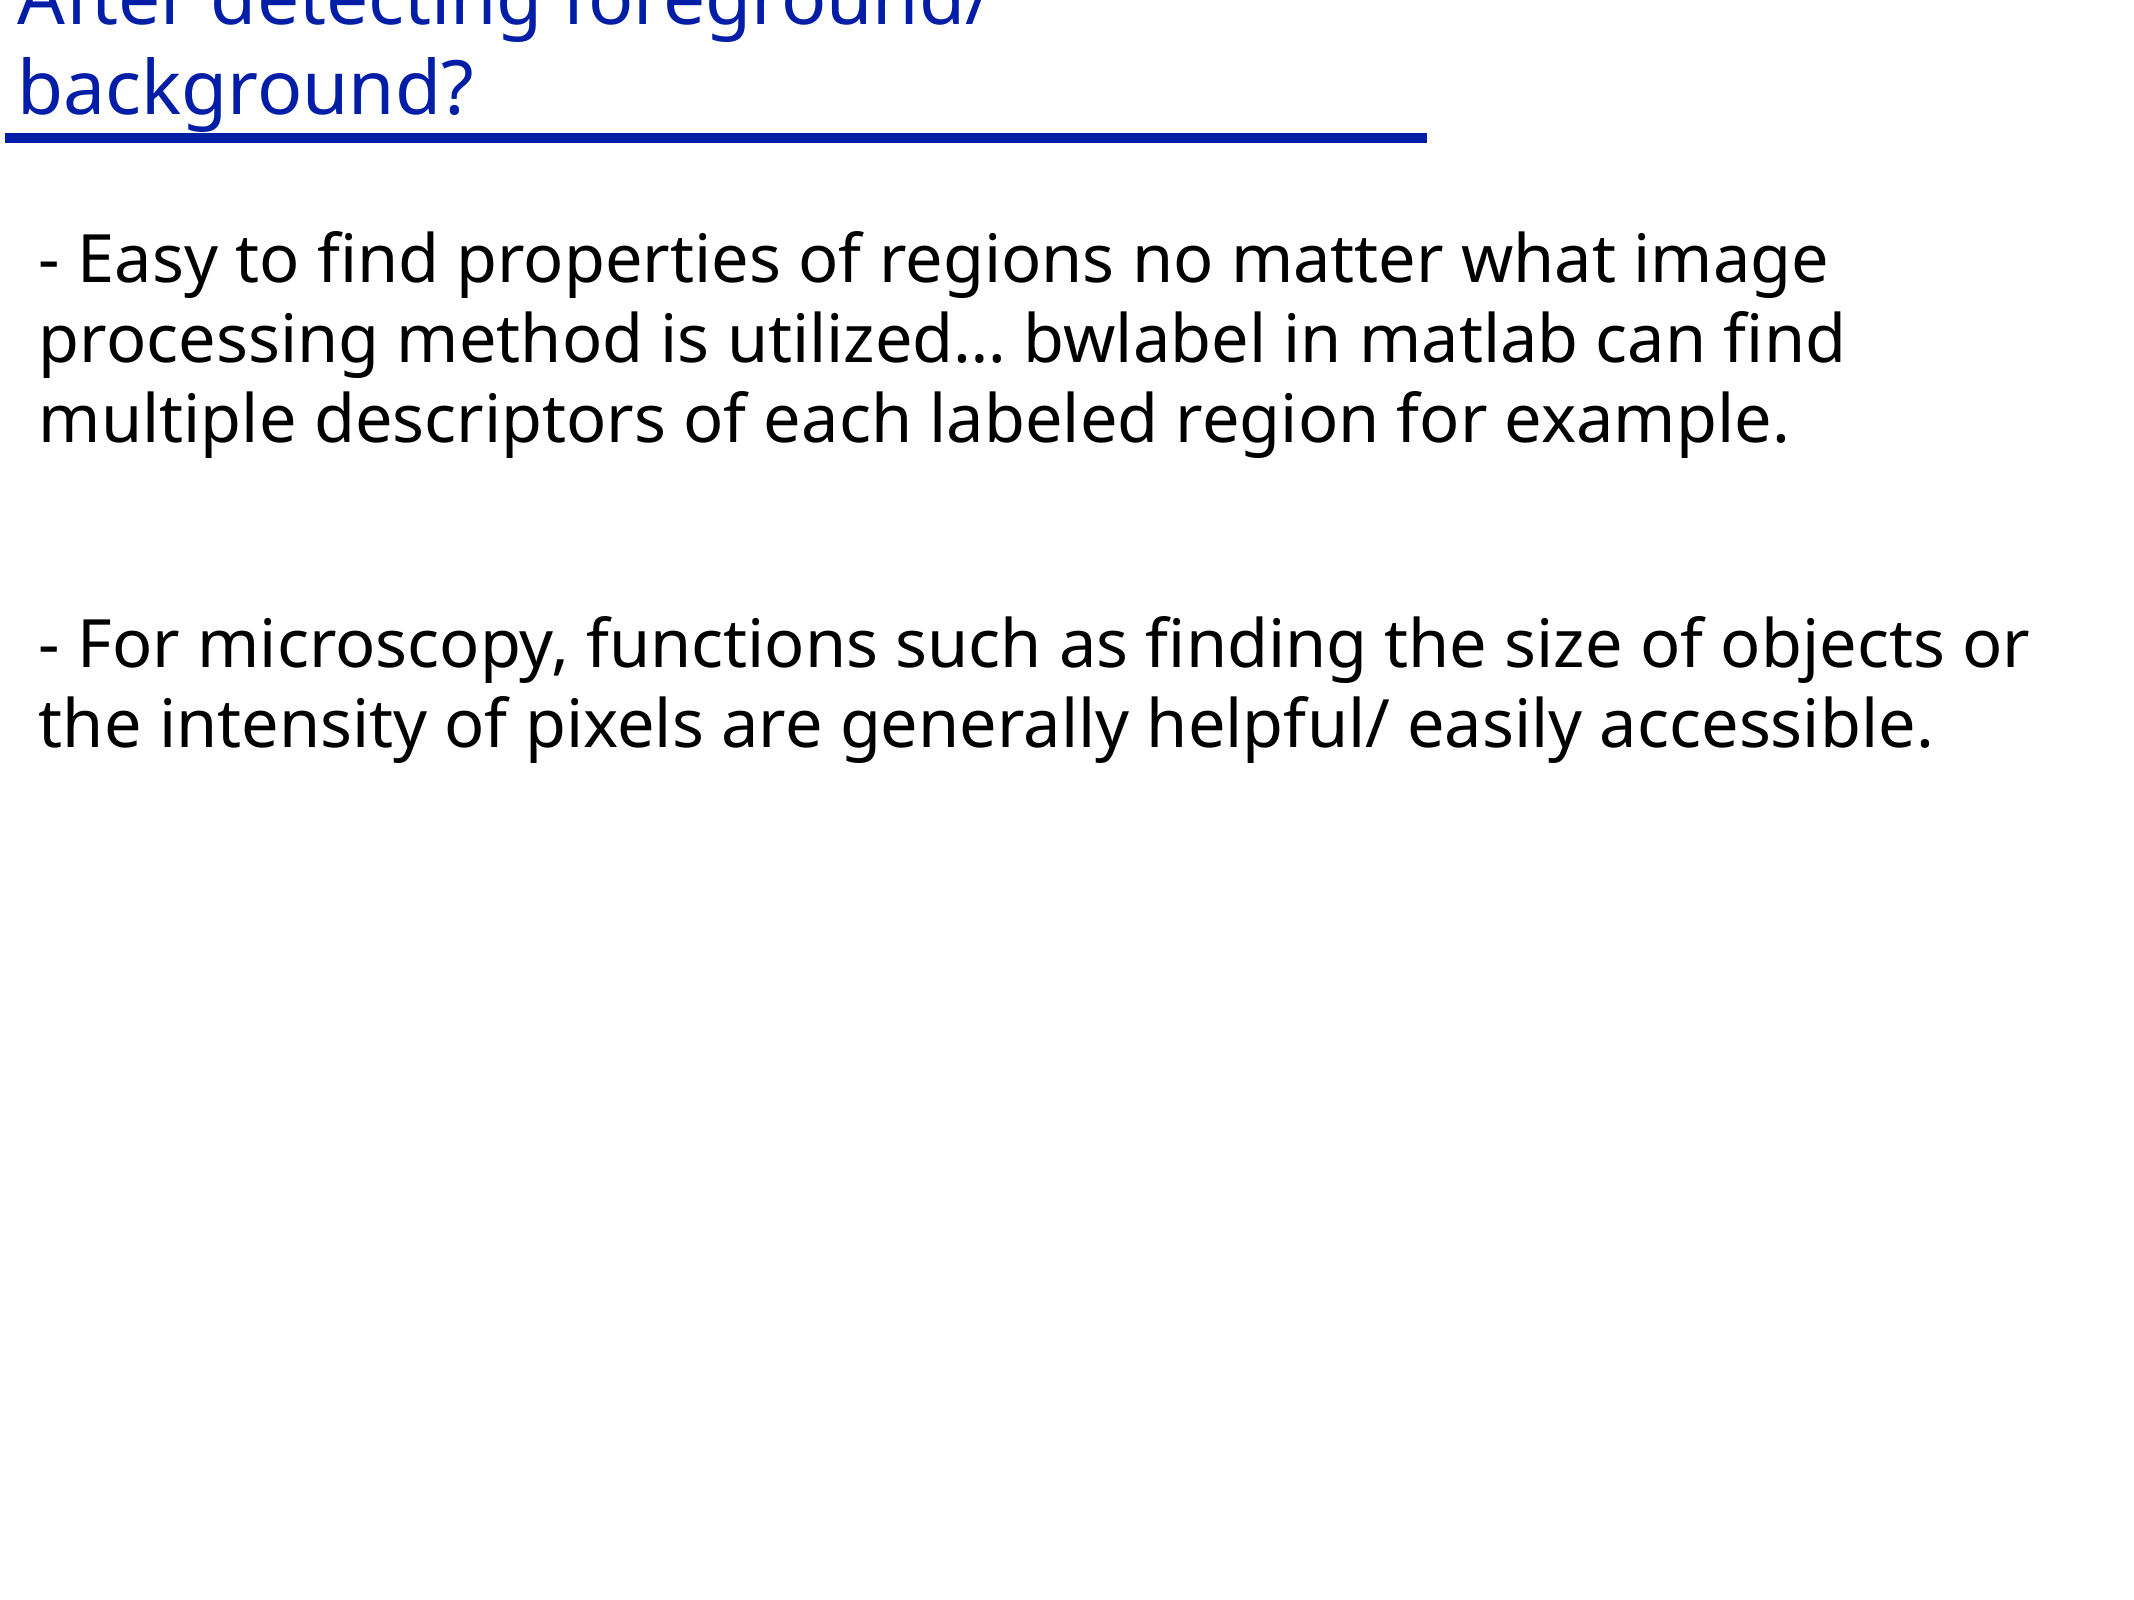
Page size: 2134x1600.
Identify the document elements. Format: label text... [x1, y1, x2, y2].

text_box - For microscopy, functions such as finding the size of objects or the intensity of pixels are generally helpful/ easily accessible. [30, 592, 2103, 913]
title After detecting foreground/ background? [8, 18, 1424, 138]
list - Easy to find properties of regions no matter what image processing method is utilized… bwlabel in matlab can find multiple descriptors of each labeled region for example. [30, 206, 2104, 529]
